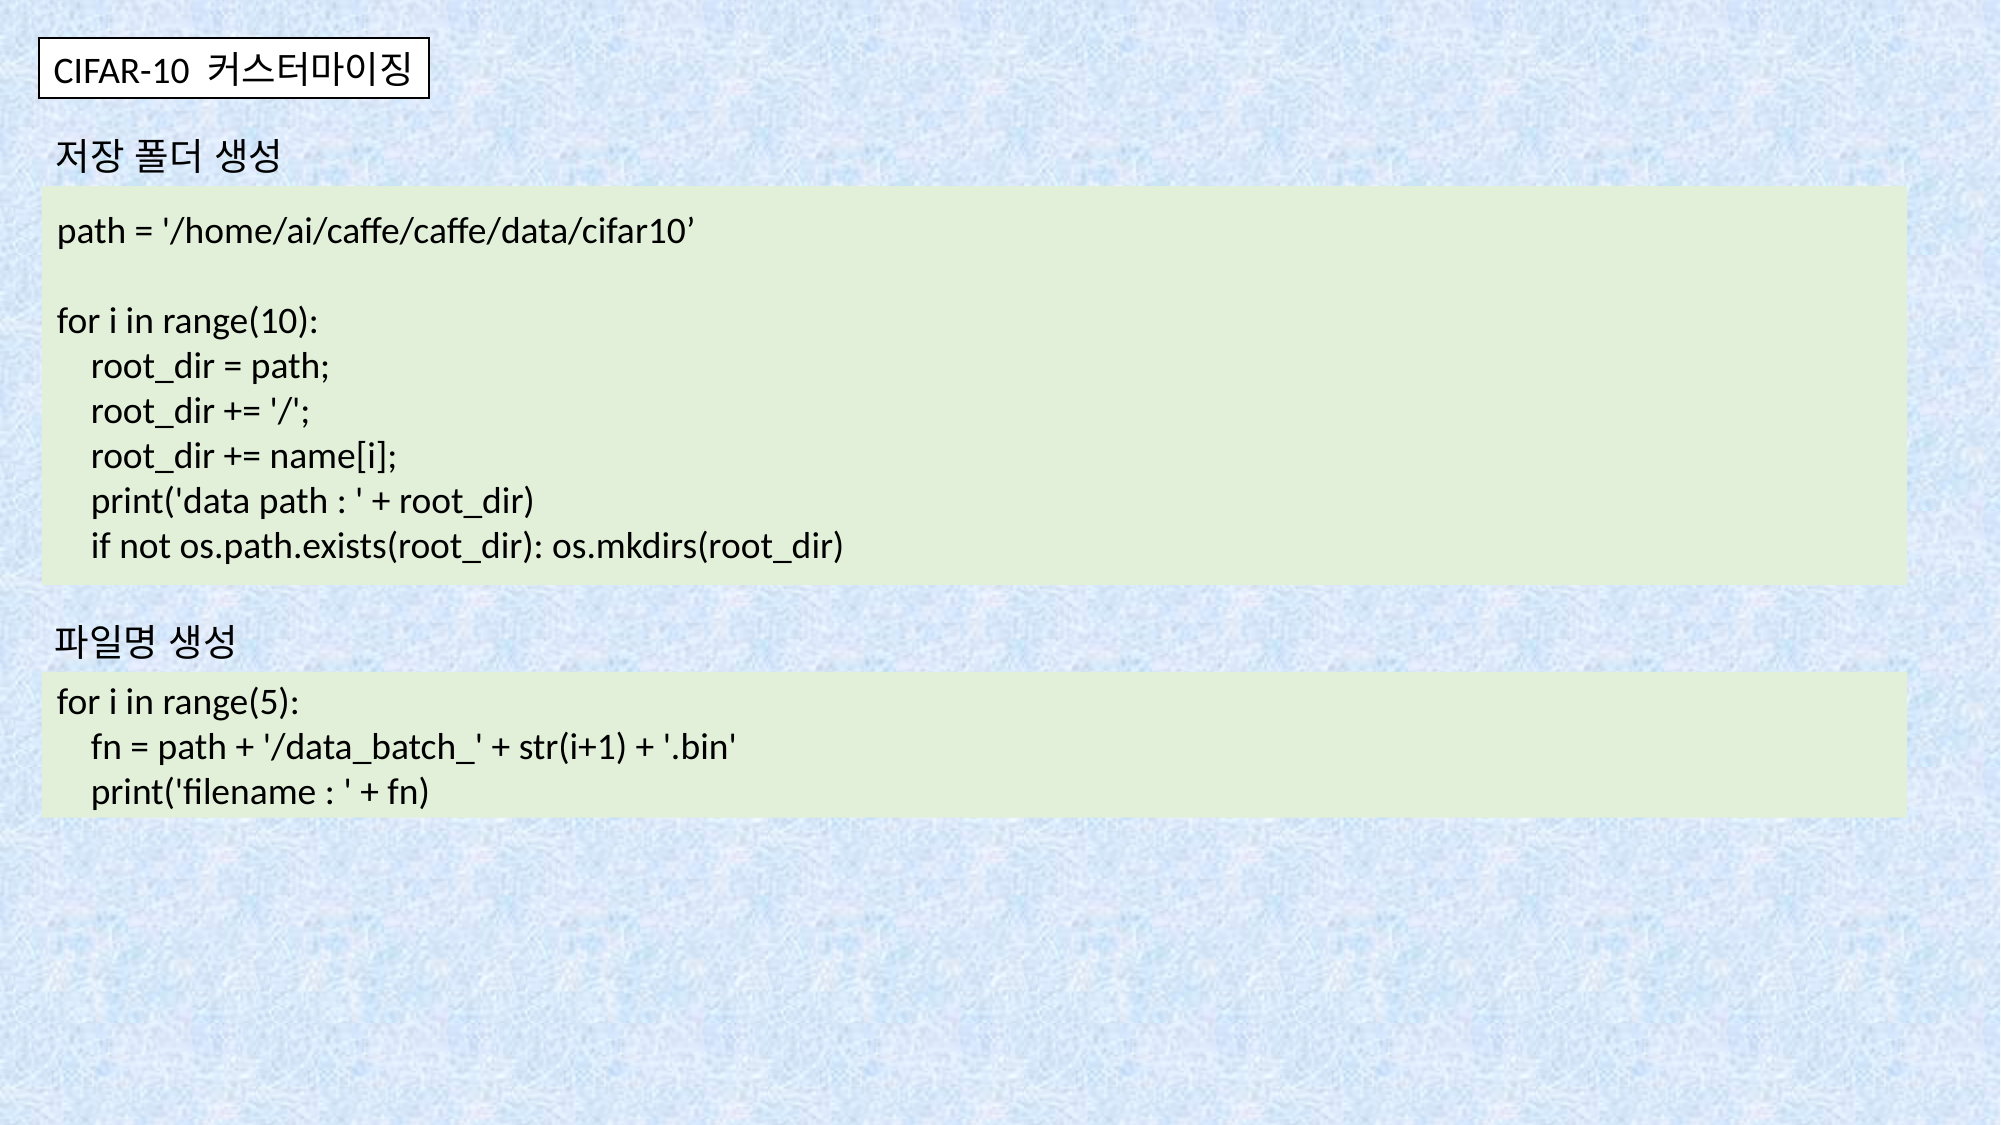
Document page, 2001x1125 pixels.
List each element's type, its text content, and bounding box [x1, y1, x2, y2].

text_box path = '/home/ai/caffe/caffe/data/cifar10’ for i in range(10): root_dir = path; root_dir += '/'; root_dir += name[i]; print('data path : ' + root_dir) if not os.path.exists(root_dir): os.mkdirs(root_dir) [42, 186, 1908, 585]
picture [0, 0, 2001, 1125]
text_box 파일명 생성 [40, 611, 253, 672]
text_box CIFAR-10 커스터마이징 [38, 37, 430, 99]
text_box for i in range(5): fn = path + '/data_batch_' + str(i+1) + '.bin' print('filename : ' + fn) [42, 671, 1908, 818]
text_box 저장 폴더 생성 [40, 125, 299, 186]
